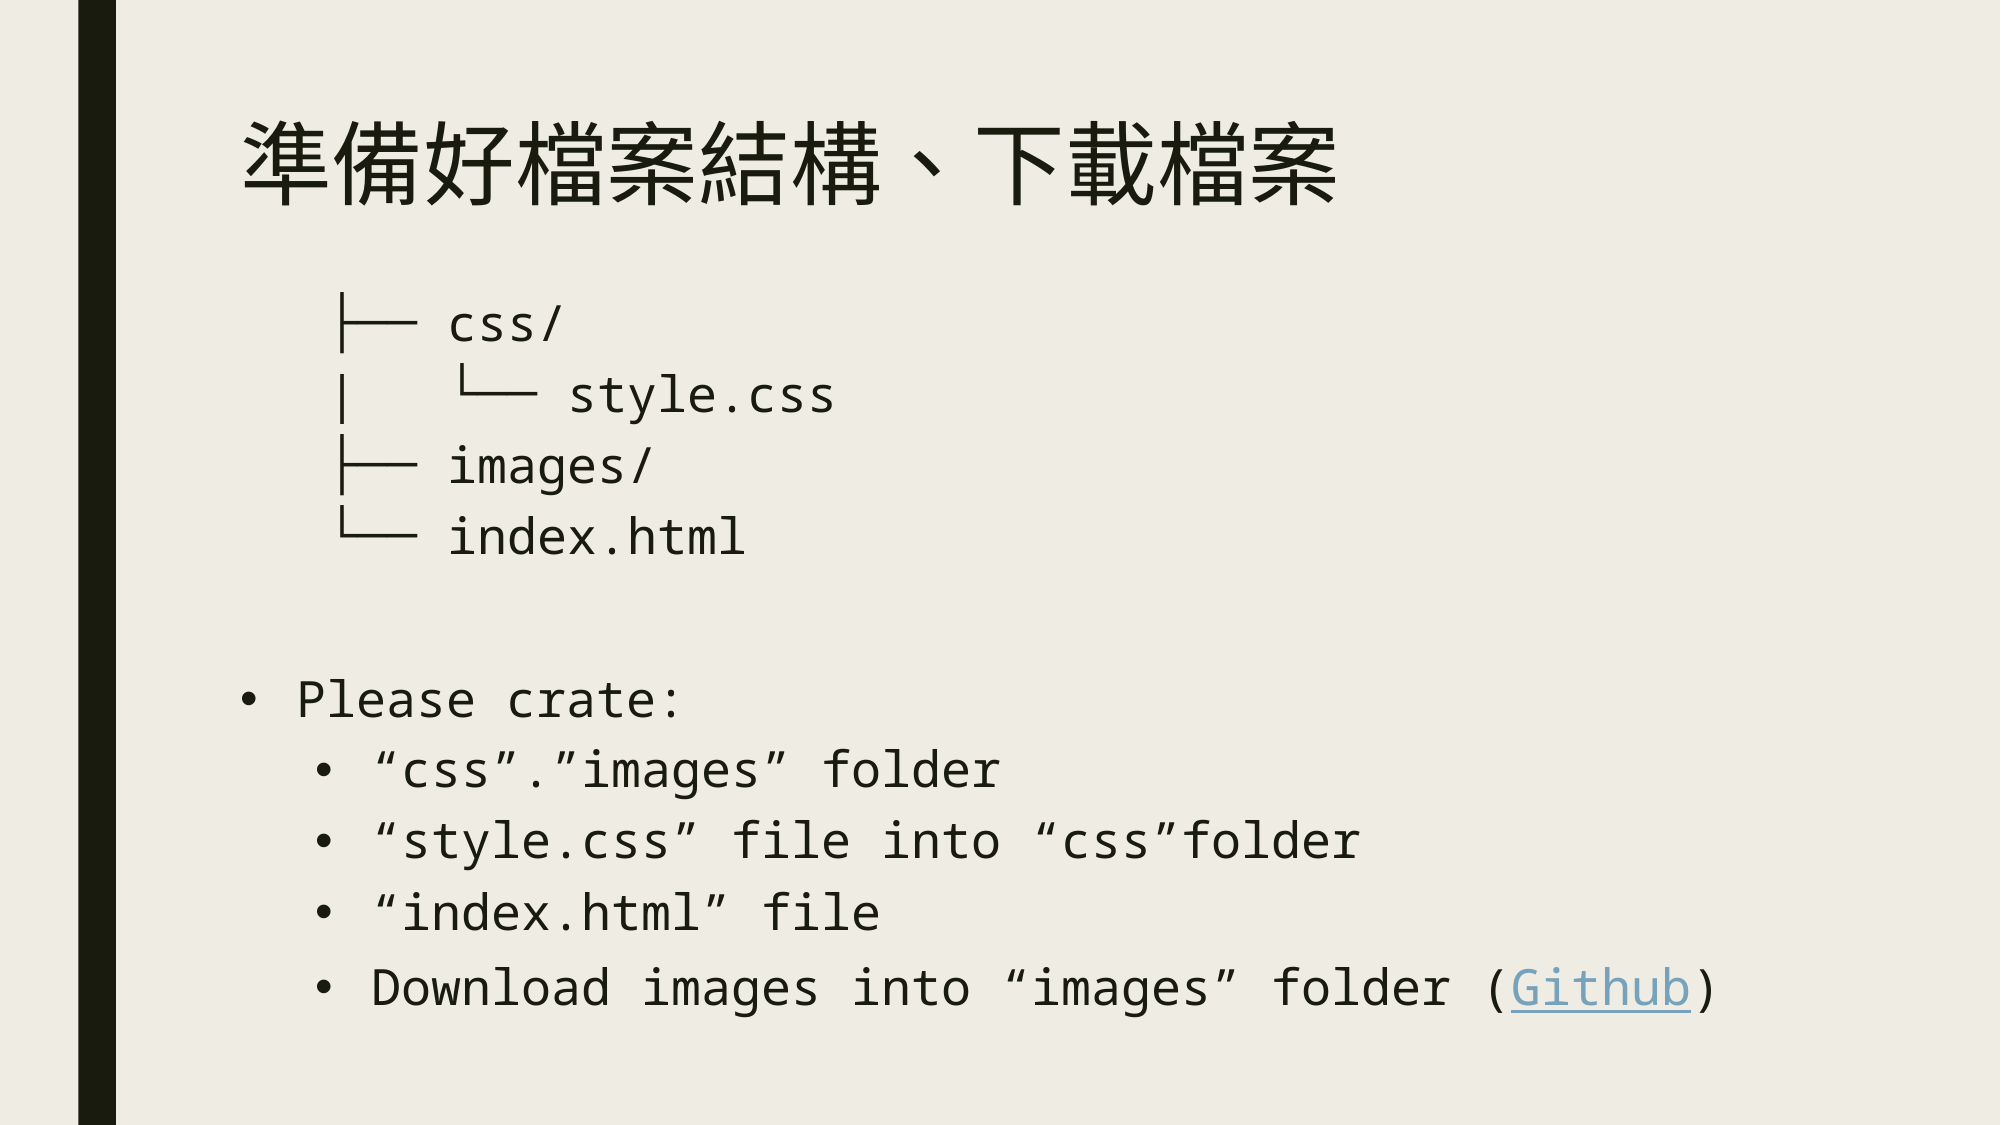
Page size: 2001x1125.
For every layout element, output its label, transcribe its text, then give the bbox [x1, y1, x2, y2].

title 準備好檔案結構、下載檔案 [225, 112, 1800, 236]
list ├── css/ | └── style.css ├── images/ └── index.html Please crate: “css”.”images” folder “style.css” file into “css”folder “index.html” file Download images into “images” folder (Github) [225, 288, 1800, 1028]
